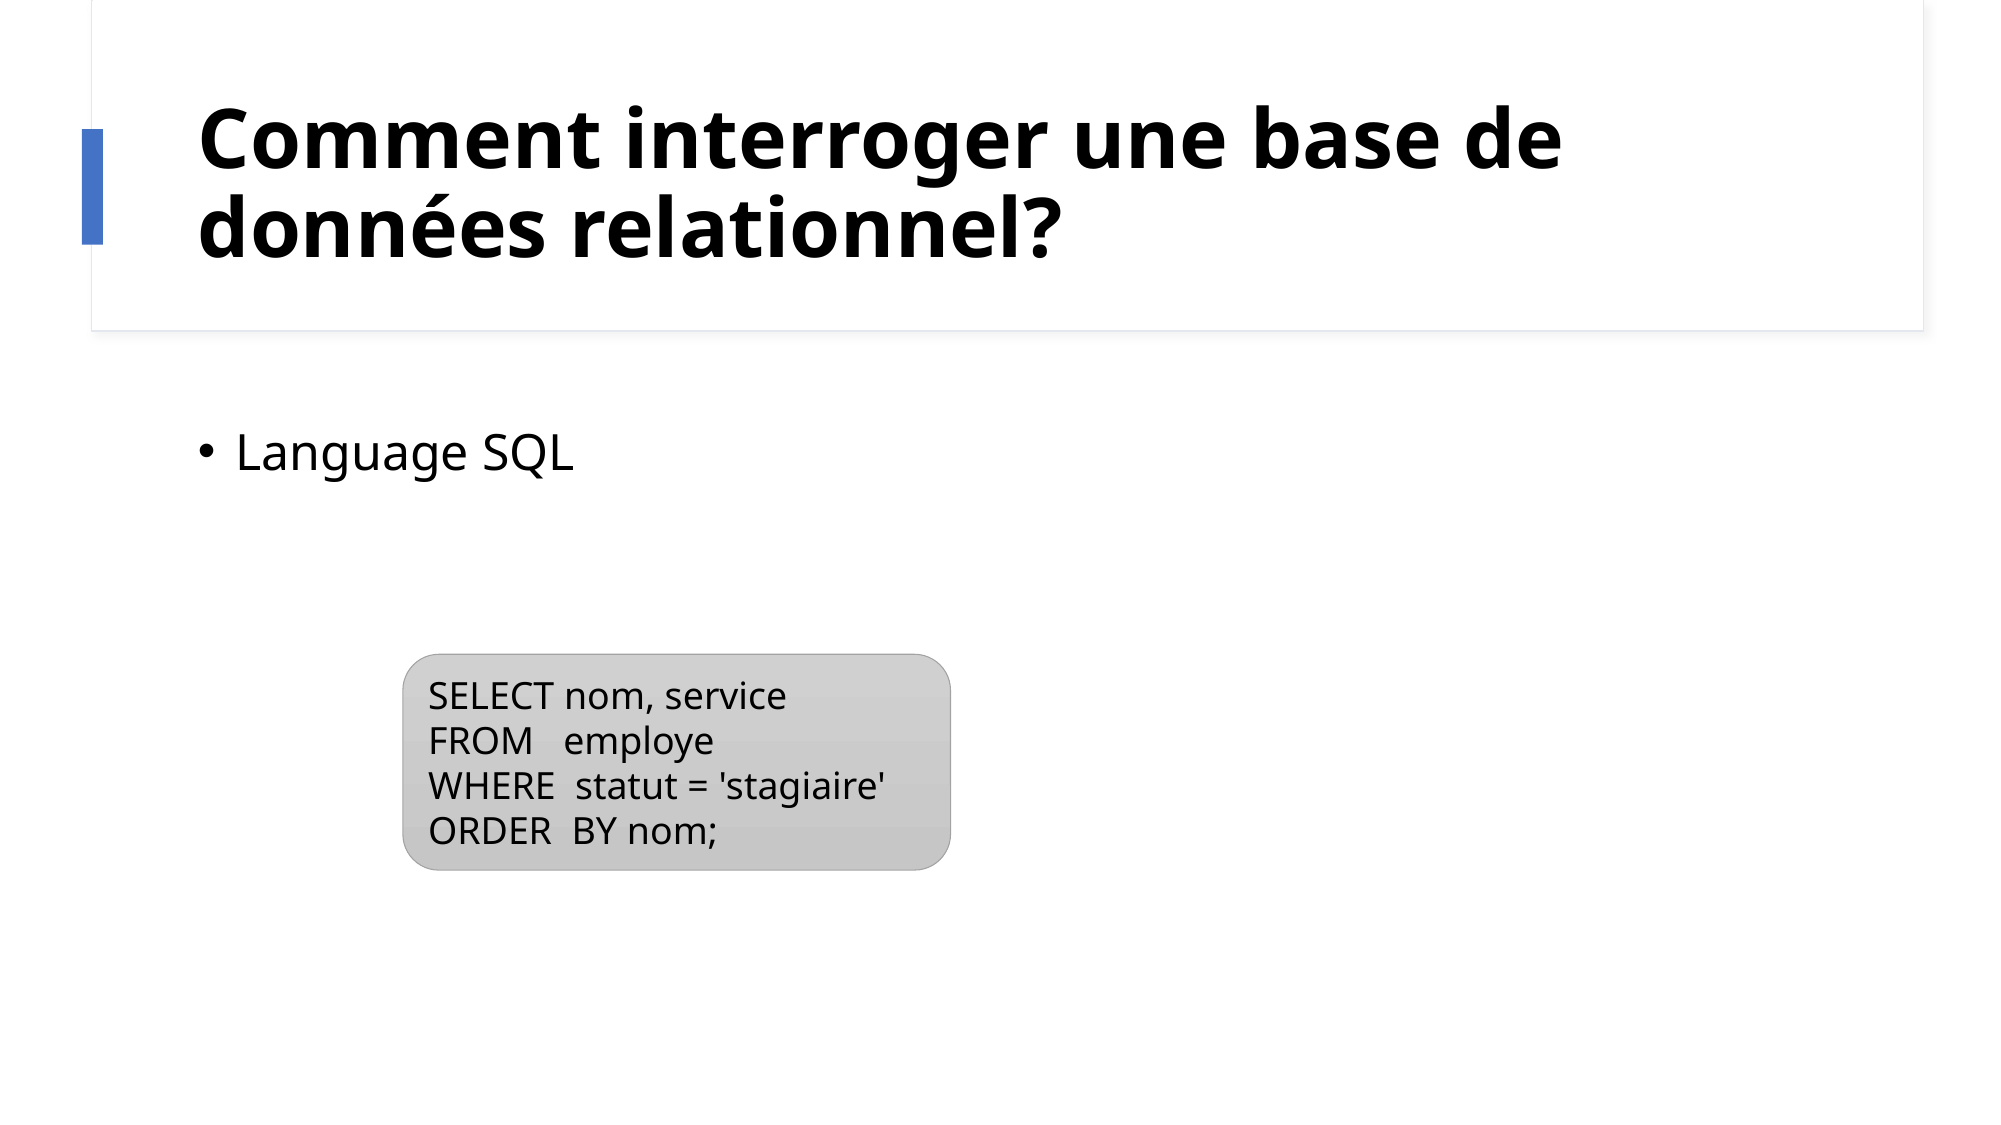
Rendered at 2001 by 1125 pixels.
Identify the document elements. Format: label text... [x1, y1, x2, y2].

list Language SQL [183, 406, 1851, 1013]
title Comment interroger une base de données relationnel? [183, 90, 1851, 284]
text_box SELECT nom, service FROM employe WHERE statut = 'stagiaire' ORDER BY nom; [402, 653, 952, 871]
